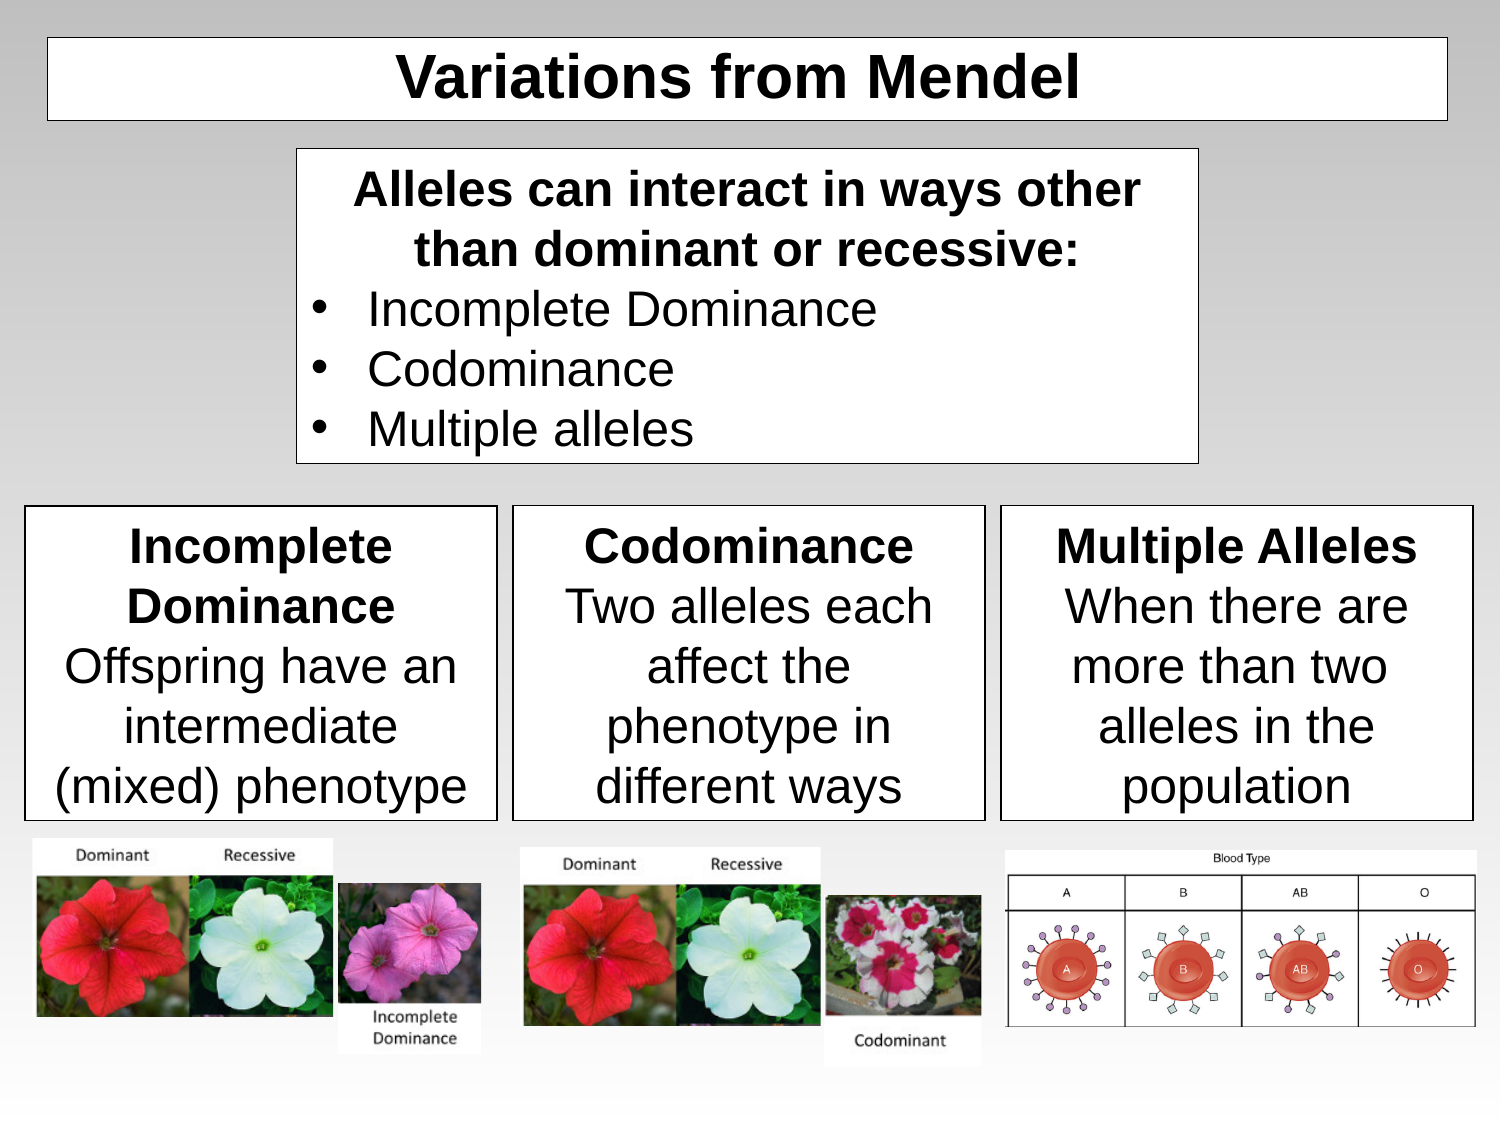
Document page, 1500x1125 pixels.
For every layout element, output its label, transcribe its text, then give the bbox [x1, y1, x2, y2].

picture [519, 847, 821, 1026]
picture [337, 883, 482, 1055]
text_box Multiple Alleles When there are more than two alleles in the population [1000, 505, 1473, 821]
title Variations from Mendel [47, 37, 1448, 121]
text_box Alleles can interact in ways other than dominant or recessive: Incomplete Dominance Codominance Multiple alleles [296, 148, 1199, 464]
picture [823, 895, 982, 1067]
picture [1004, 850, 1477, 1027]
text_box Incomplete Dominance Offspring have an intermediate (mixed) phenotype [24, 505, 498, 821]
picture [32, 837, 334, 1017]
text_box Codominance Two alleles each affect the phenotype in different ways [513, 505, 986, 821]
